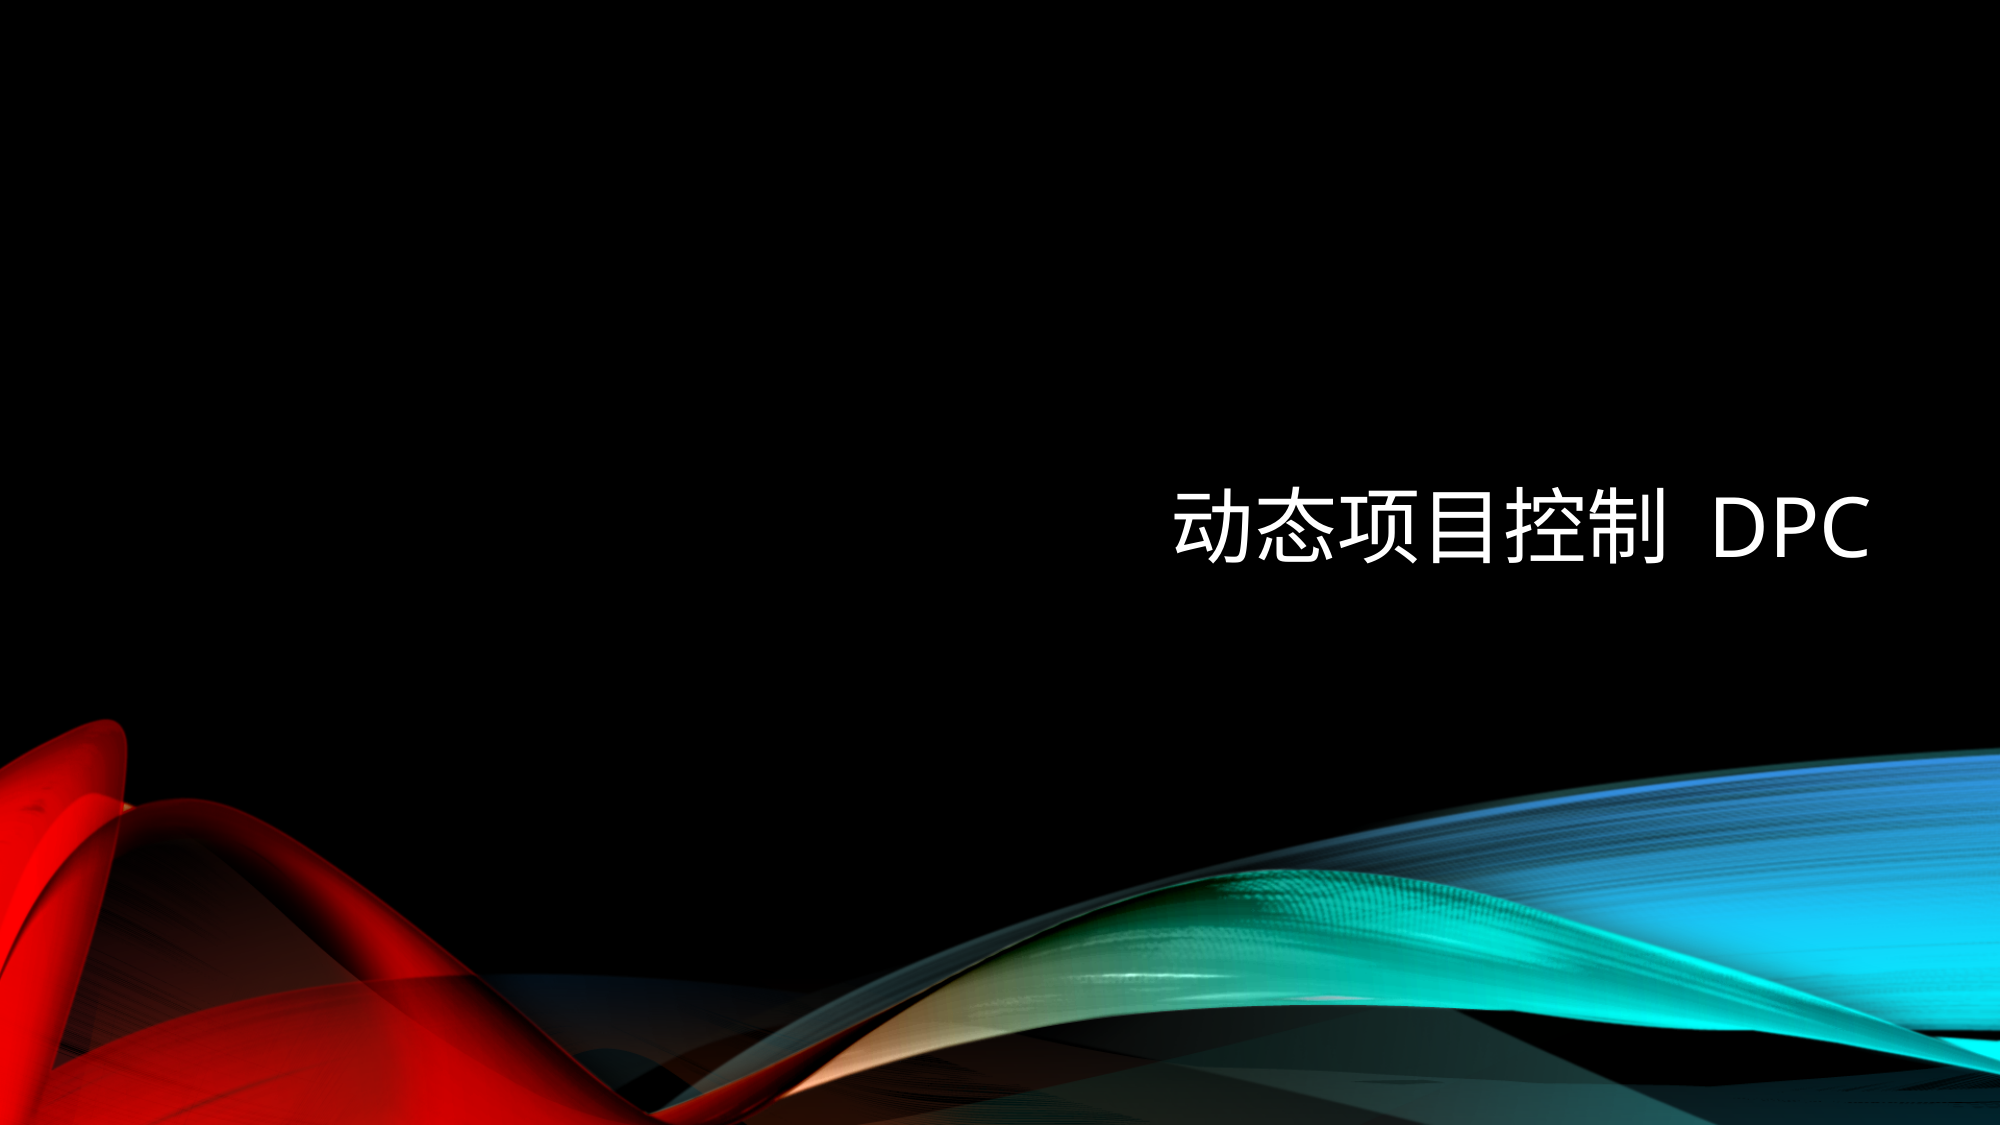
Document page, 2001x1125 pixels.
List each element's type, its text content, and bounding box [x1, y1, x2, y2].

picture [0, 717, 2000, 1125]
title 动态项目控制 DPC [112, 123, 1888, 584]
